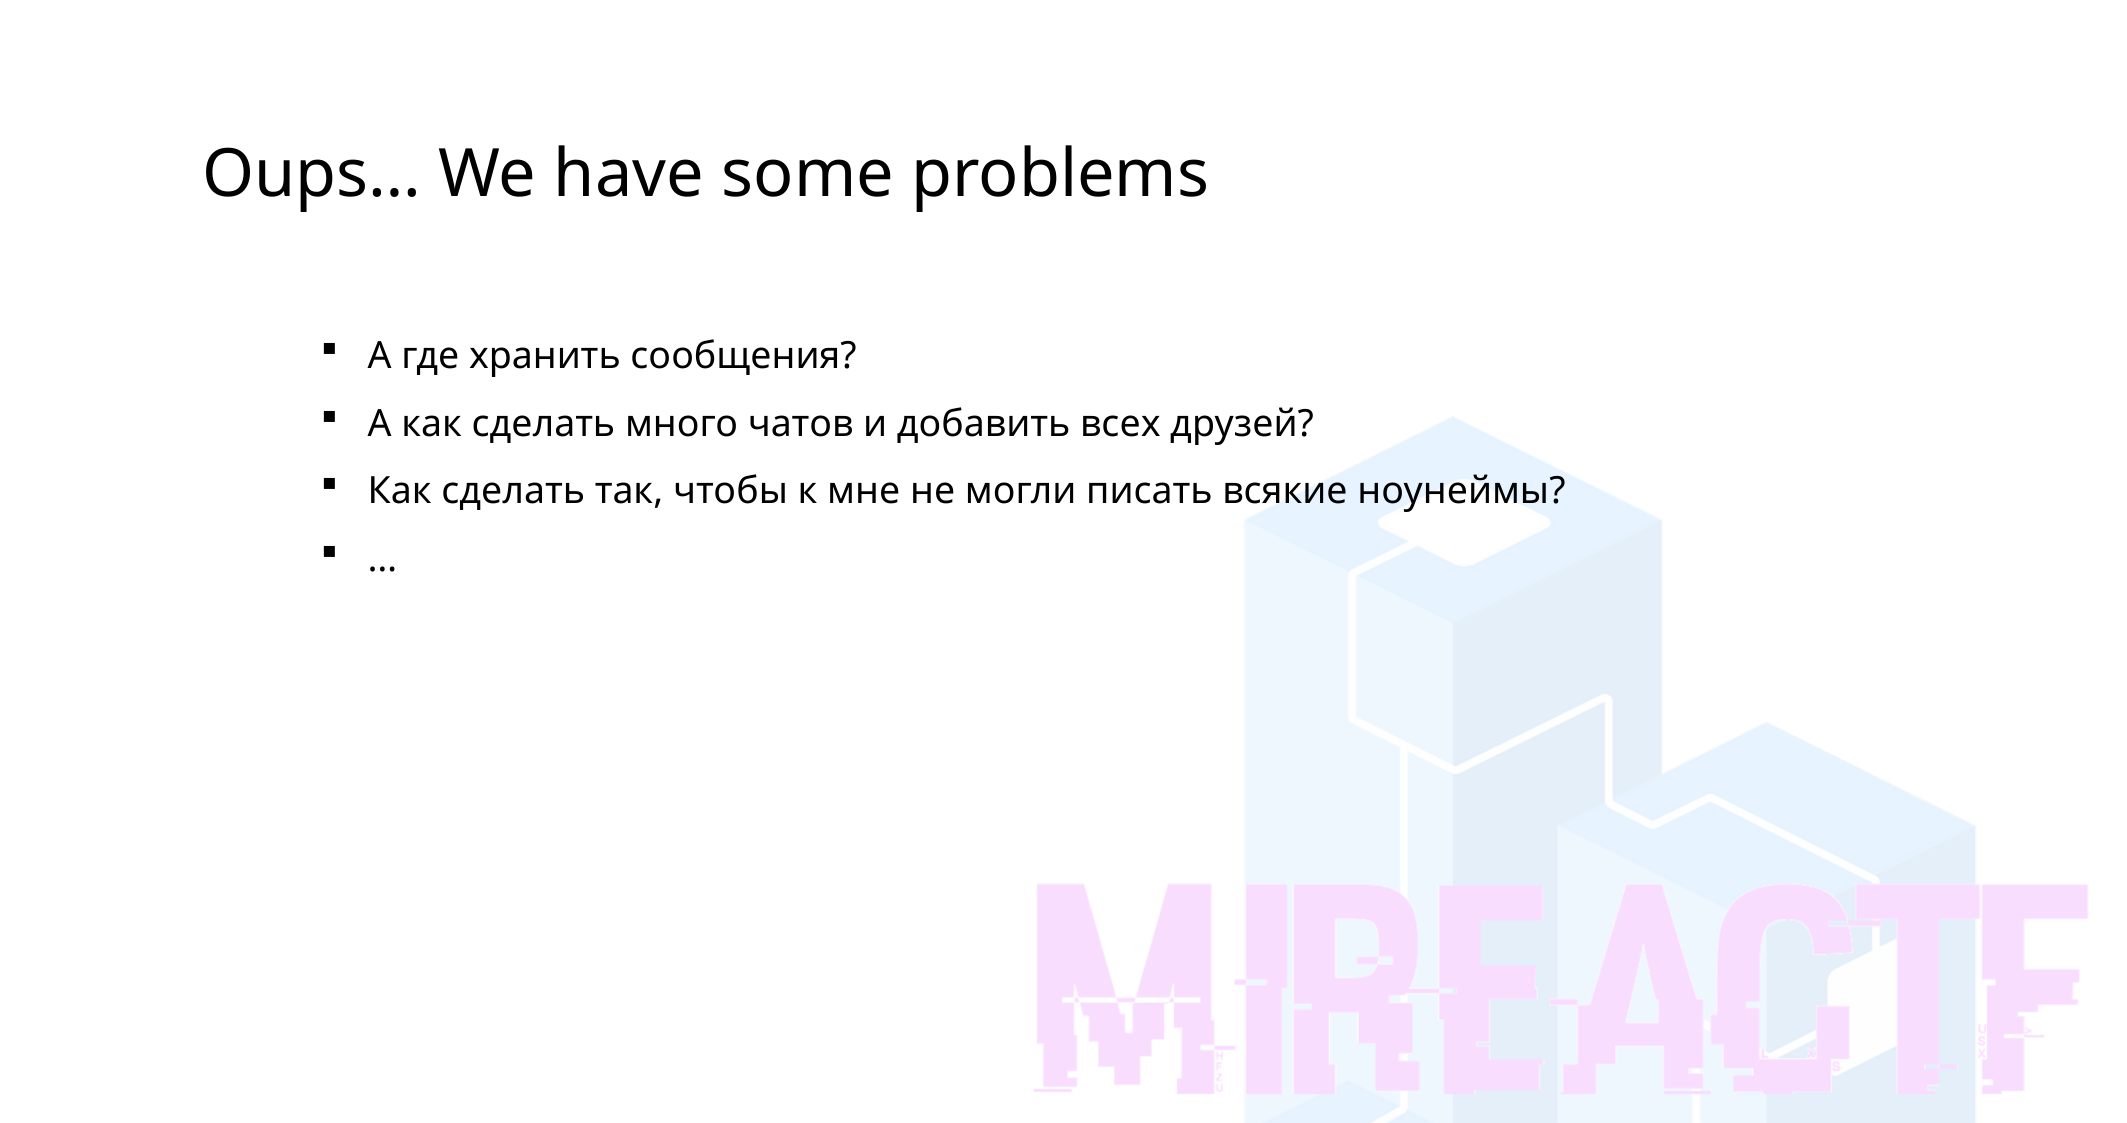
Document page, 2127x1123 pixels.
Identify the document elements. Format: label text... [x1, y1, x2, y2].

text_box А где хранить сообщения? А как сделать много чатов и добавить всех друзей? Как сделать так, чтобы к мне не могли писать всякие ноунеймы? … [306, 301, 2073, 654]
text_box [986, 416, 2126, 1123]
text_box Oups… We have some problems [187, 122, 1970, 218]
text_box Введение в базовый криптоанализ [260, 89, 2044, 195]
